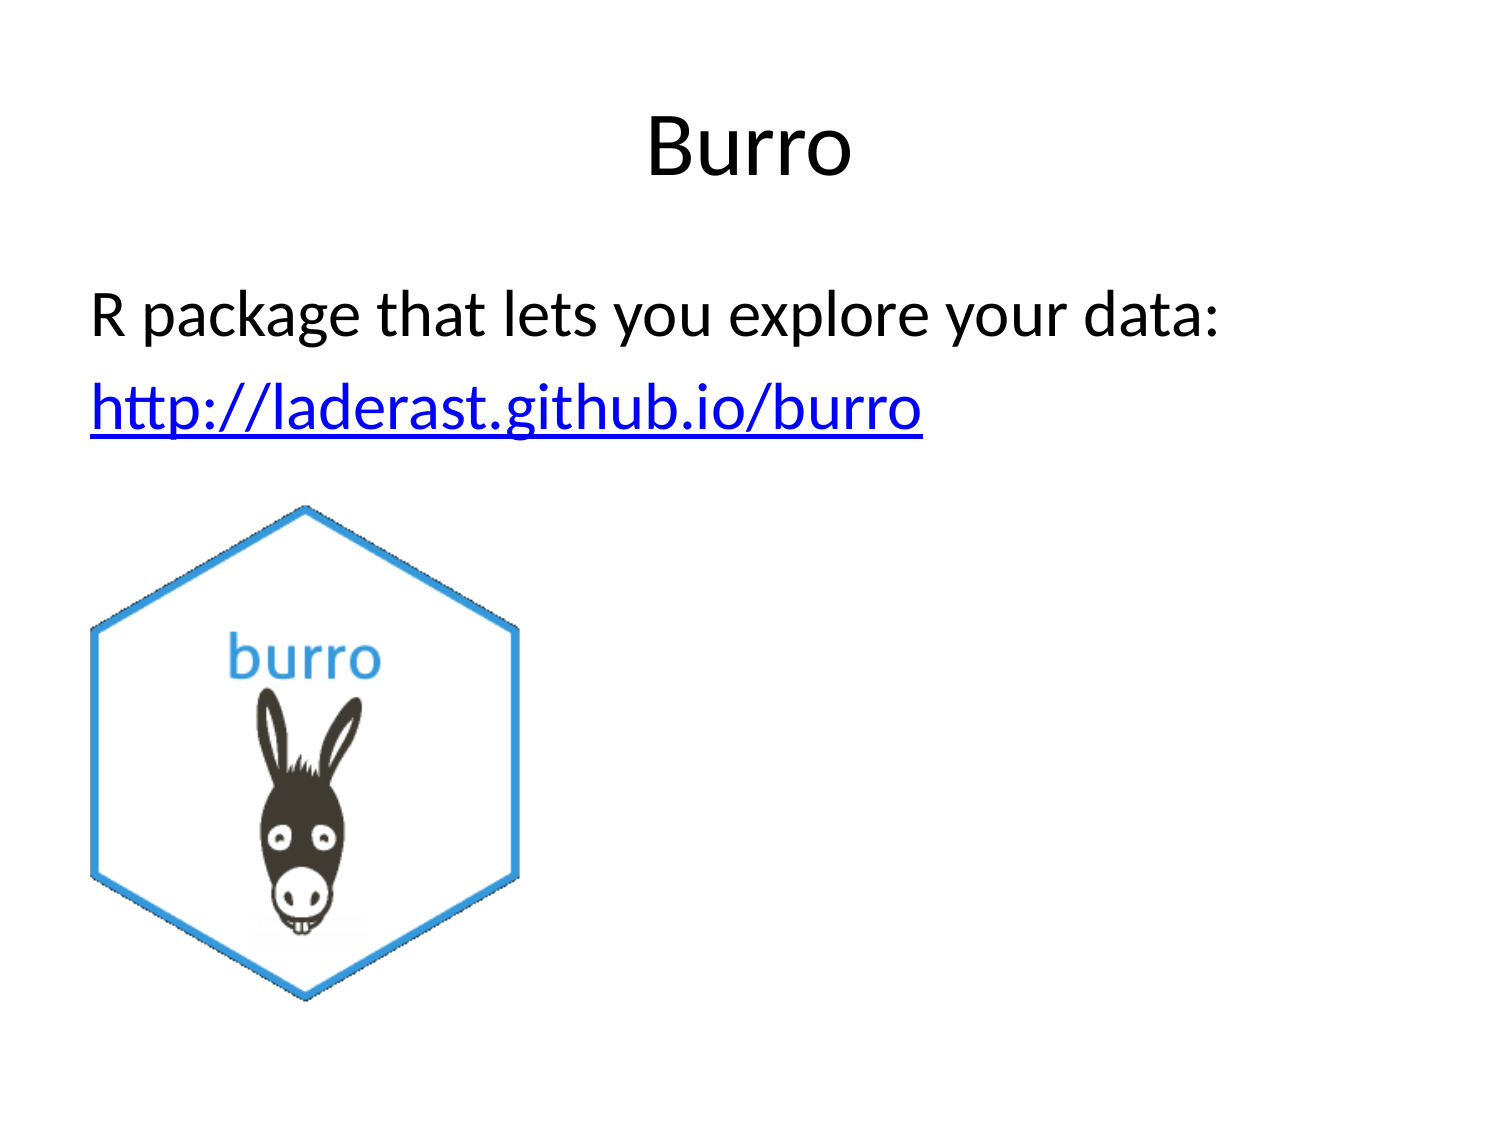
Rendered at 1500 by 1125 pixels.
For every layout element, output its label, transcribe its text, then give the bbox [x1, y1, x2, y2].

title Burro [75, 45, 1425, 233]
picture [88, 501, 524, 1006]
list R package that lets you explore your data: http://laderast.github.io/burro [75, 262, 1425, 1005]
